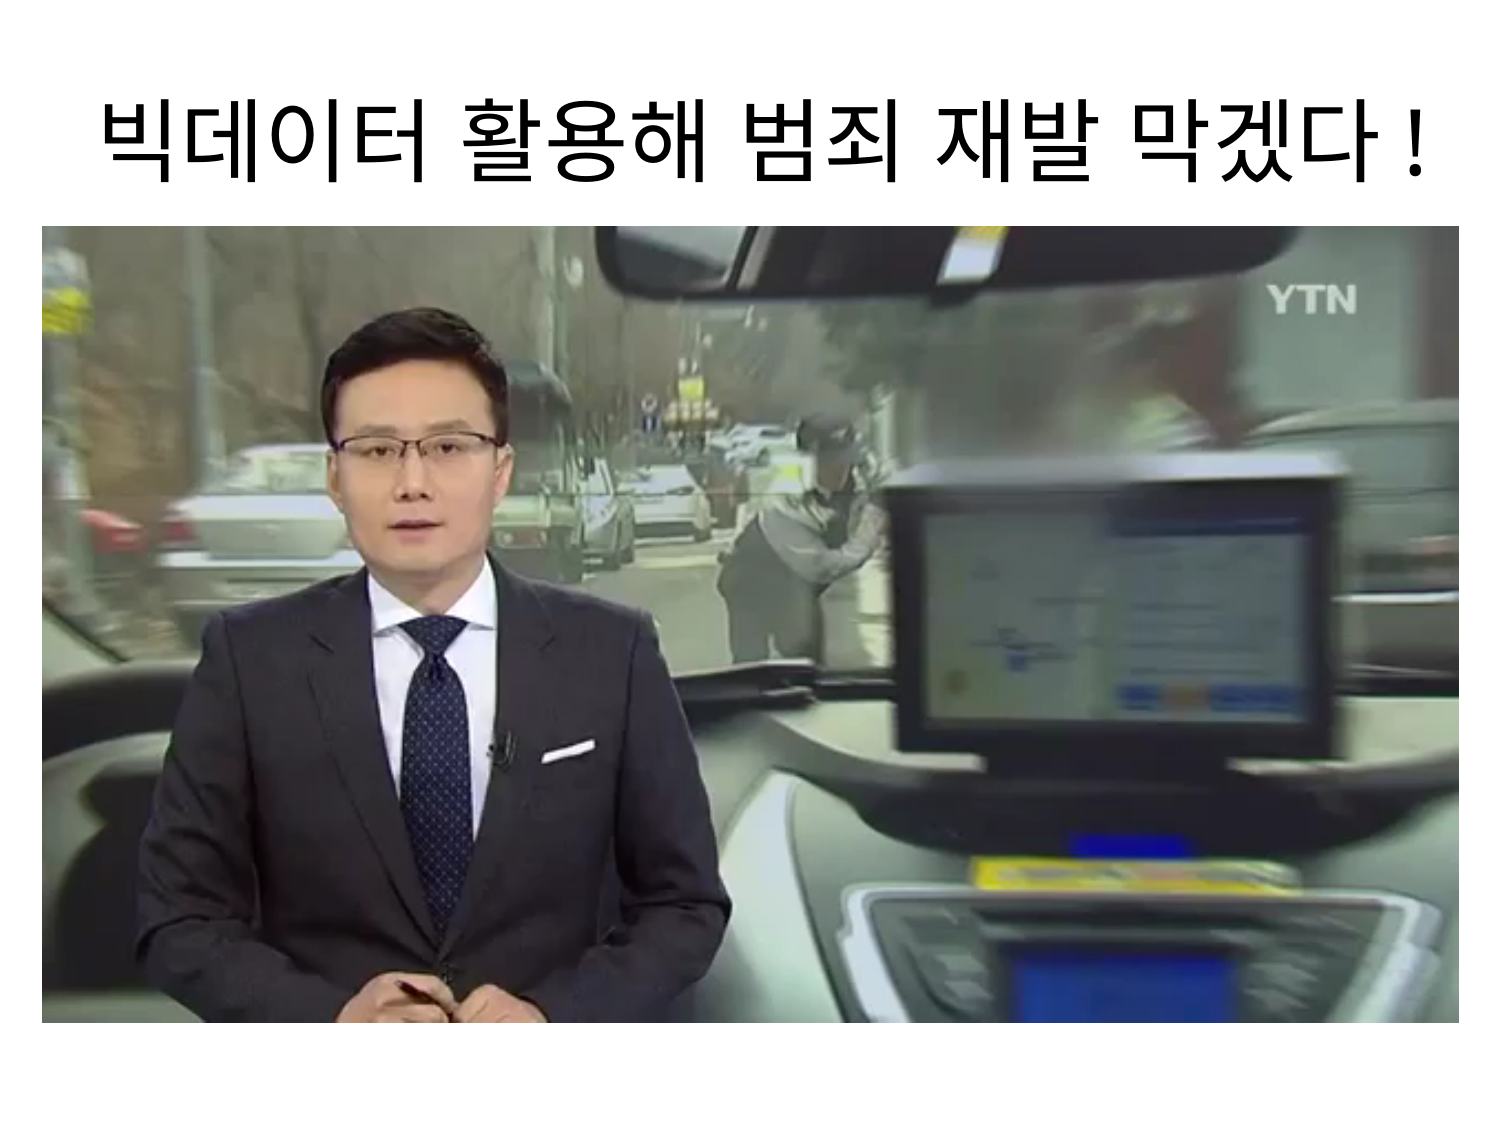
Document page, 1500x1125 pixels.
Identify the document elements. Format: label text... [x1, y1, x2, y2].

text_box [41, 225, 1460, 1024]
title 빅데이터 활용해 범죄 재발 막겠다! [75, 45, 1425, 223]
